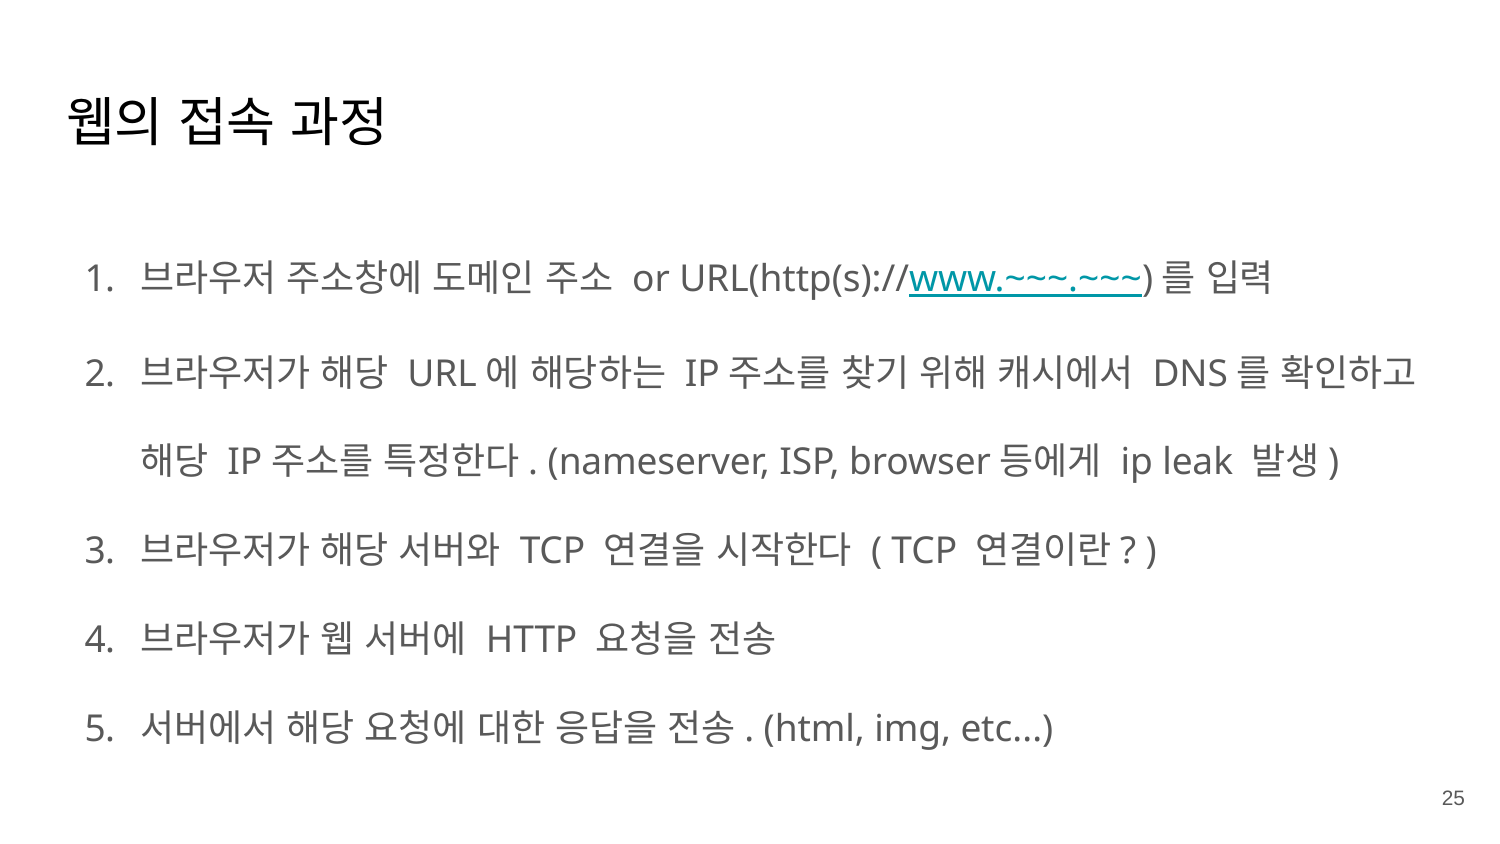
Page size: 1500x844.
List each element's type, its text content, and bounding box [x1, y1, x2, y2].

title 웹의 접속 과정 [51, 72, 1449, 167]
slide_number 25 [1389, 764, 1480, 830]
list 브라우저 주소창에 도메인 주소 or URL(http(s)://www.~~~.~~~)를 입력 브라우저가 해당 URL에 해당하는 IP주소를 찾기 위해 캐시에서 DNS를 확인하고 해당 IP주소를 특정한다. (nameserver, ISP, browser등에게 ip leak 발생) 브라우저가 해당 서버와 TCP 연결을 시작한다 ( TCP 연결이란? ) 브라우저가 웹 서버에 HTTP 요청을 전송 서버에서 해당 요청에 대한 응답을 전송. (html, img, etc...) [51, 189, 1449, 773]
